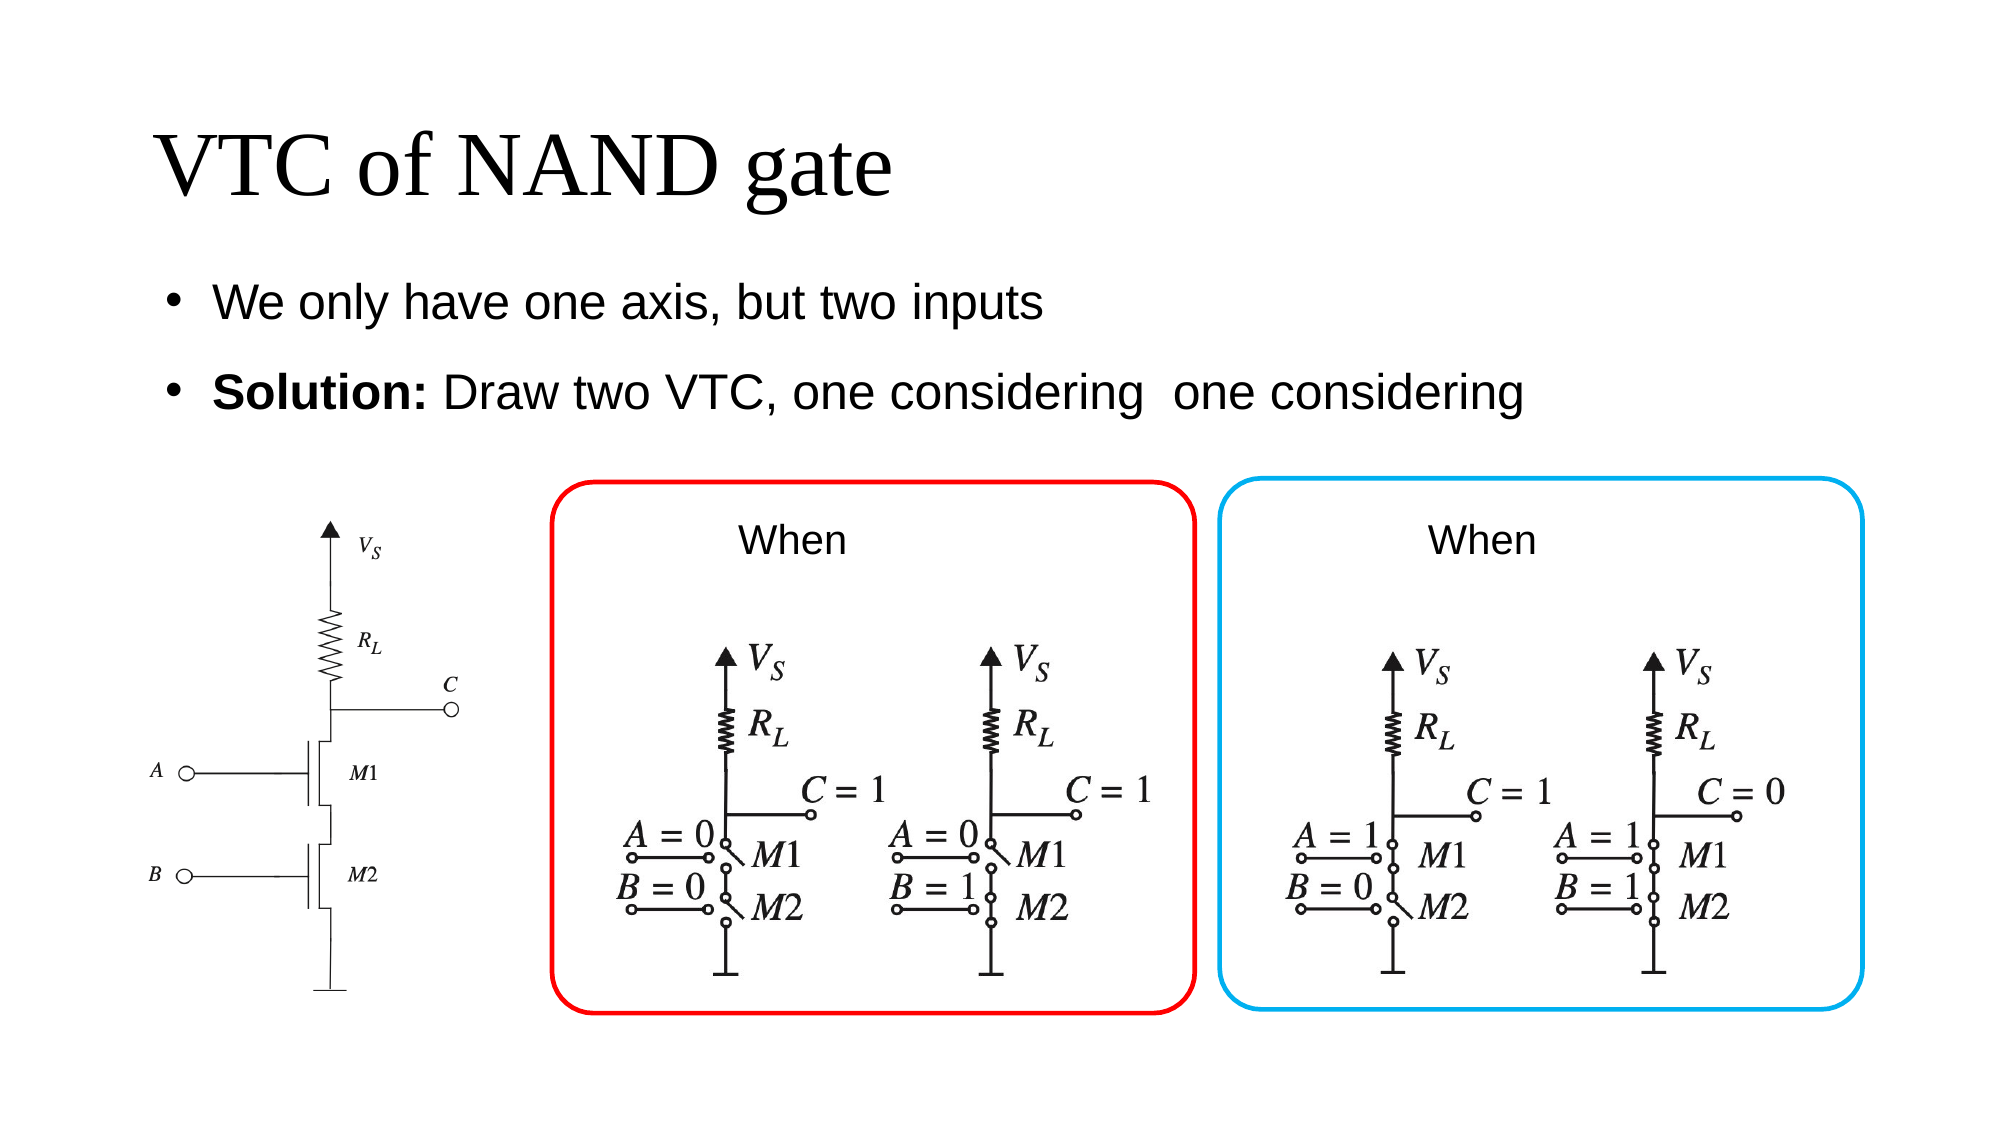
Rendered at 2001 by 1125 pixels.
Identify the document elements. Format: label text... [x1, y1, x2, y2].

text_box [1219, 478, 1863, 1010]
text_box [148, 520, 459, 991]
text_box [551, 482, 1195, 1014]
title VTC of NAND gate [150, 62, 1269, 253]
